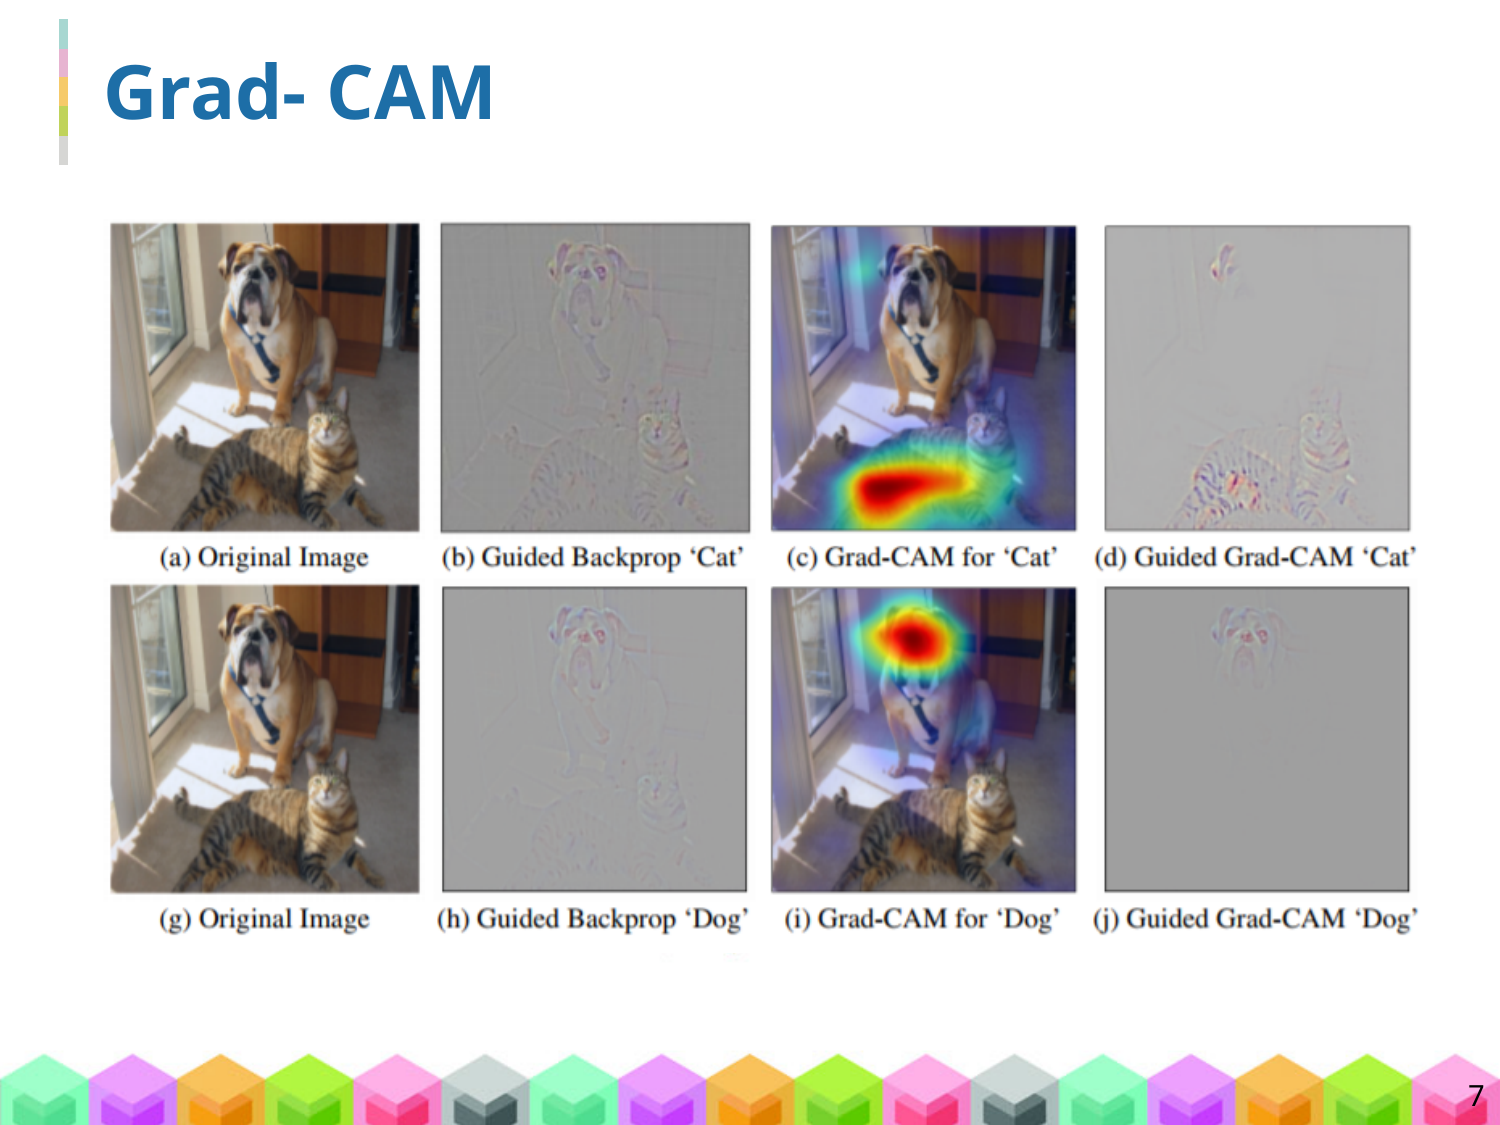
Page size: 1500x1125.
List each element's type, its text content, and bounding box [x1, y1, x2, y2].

slide_number 7 [1374, 1070, 1500, 1125]
title Grad- CAM [88, 30, 1448, 149]
picture [0, 953, 1500, 1125]
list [88, 219, 1424, 940]
